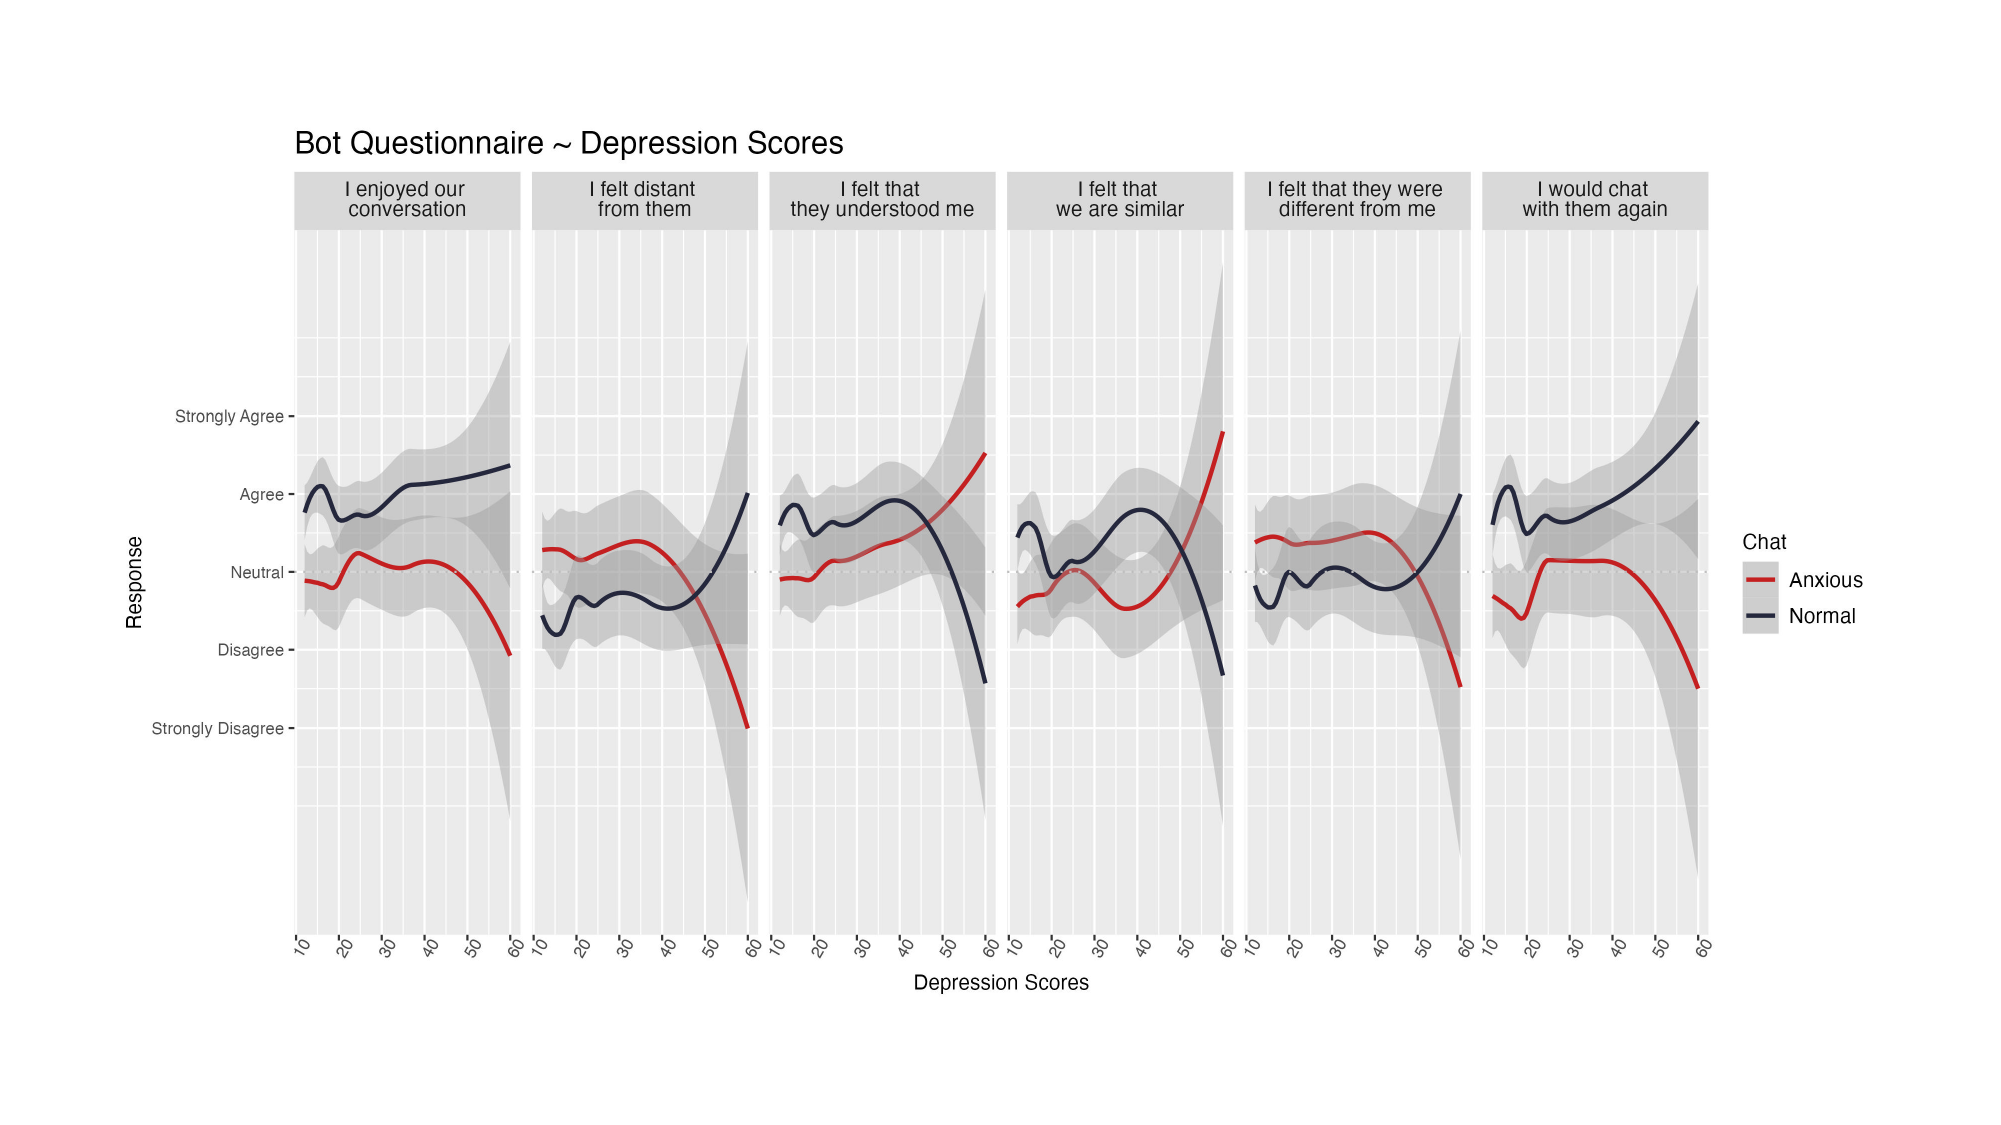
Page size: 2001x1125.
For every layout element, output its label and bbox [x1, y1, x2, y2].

picture [114, 119, 1886, 1006]
